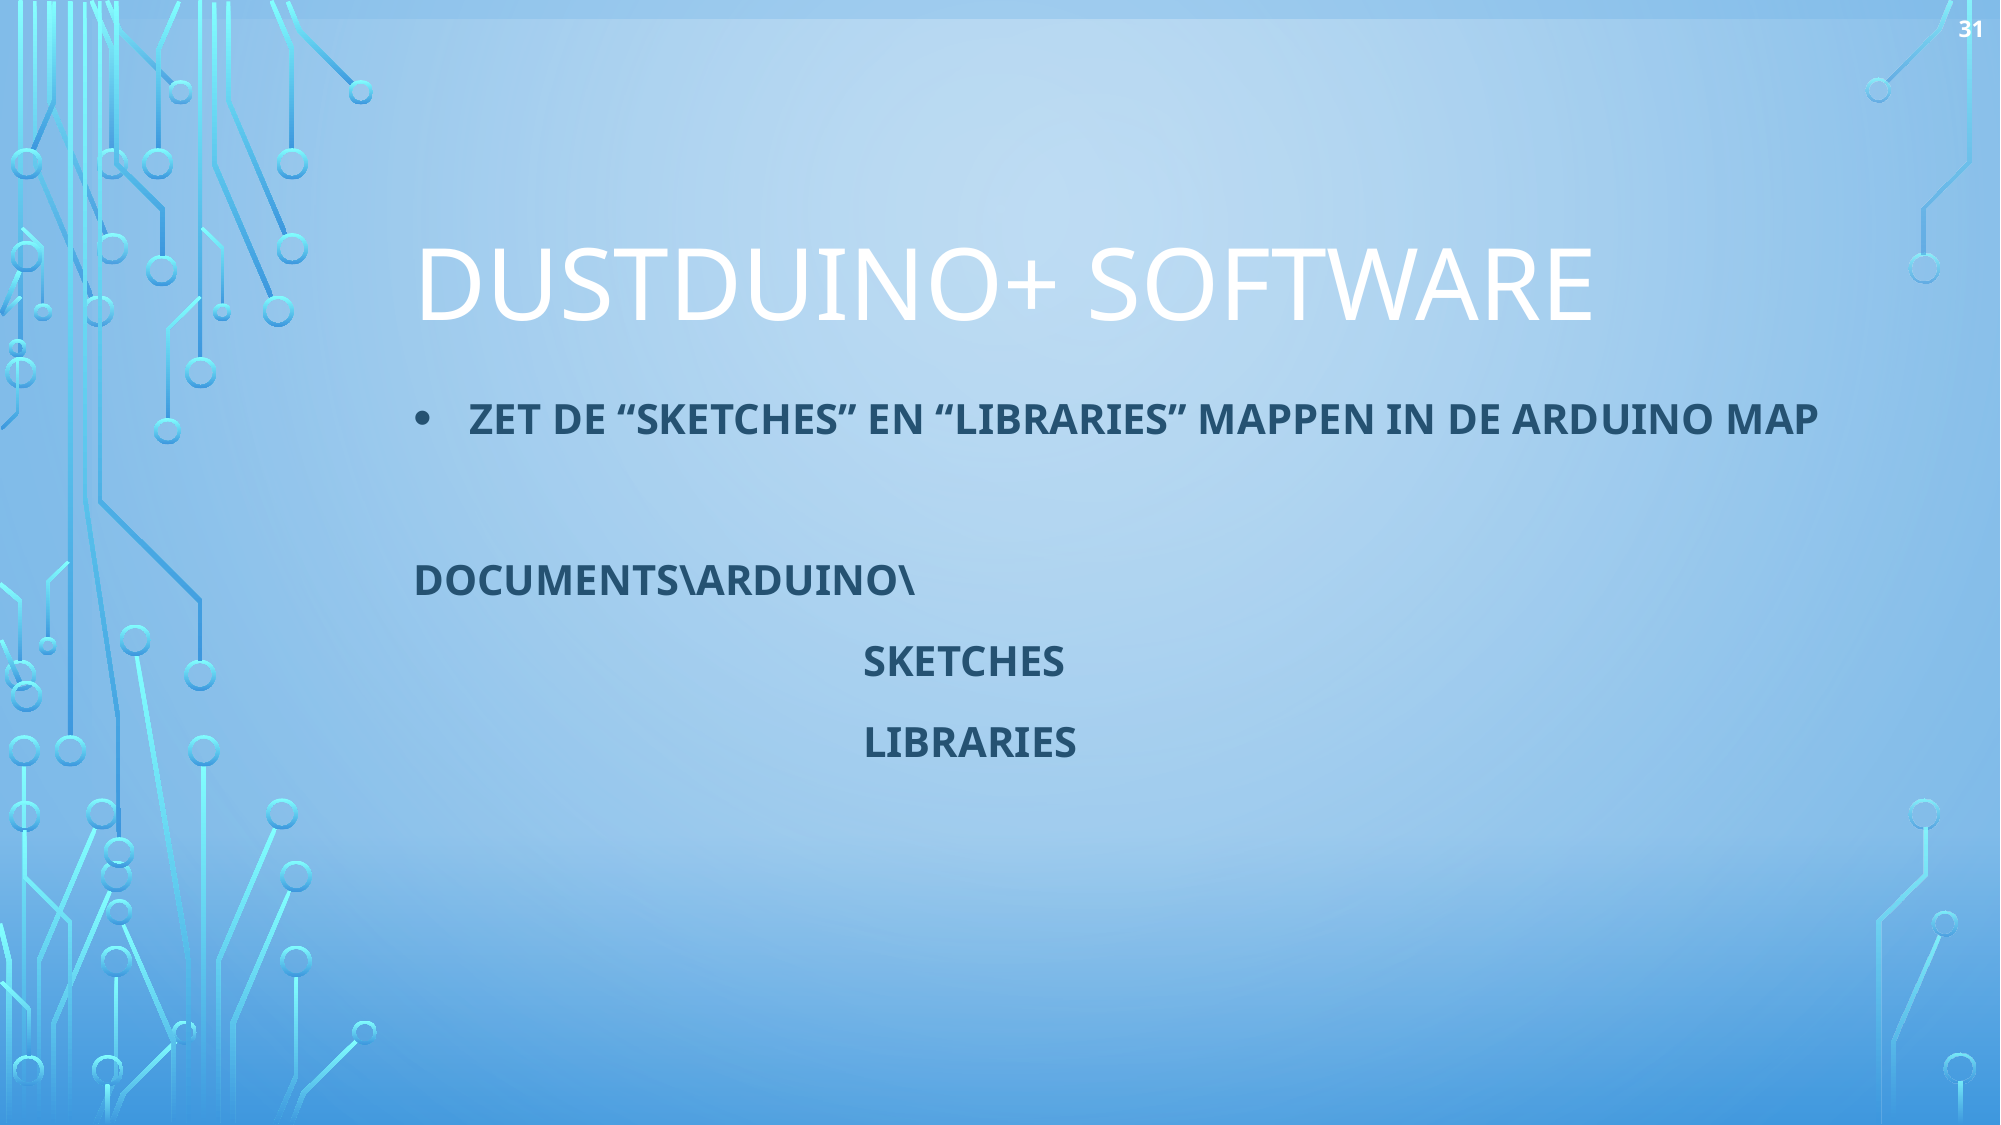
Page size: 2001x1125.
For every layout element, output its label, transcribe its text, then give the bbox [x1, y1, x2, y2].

slide_number 31 [1873, 0, 2000, 60]
title Dustduino+ software [398, 184, 1841, 350]
subtitle Zet de “sketches” en “libraries” mappen in de arduino map documents\arduino\ sketches libraries [398, 375, 1841, 1049]
